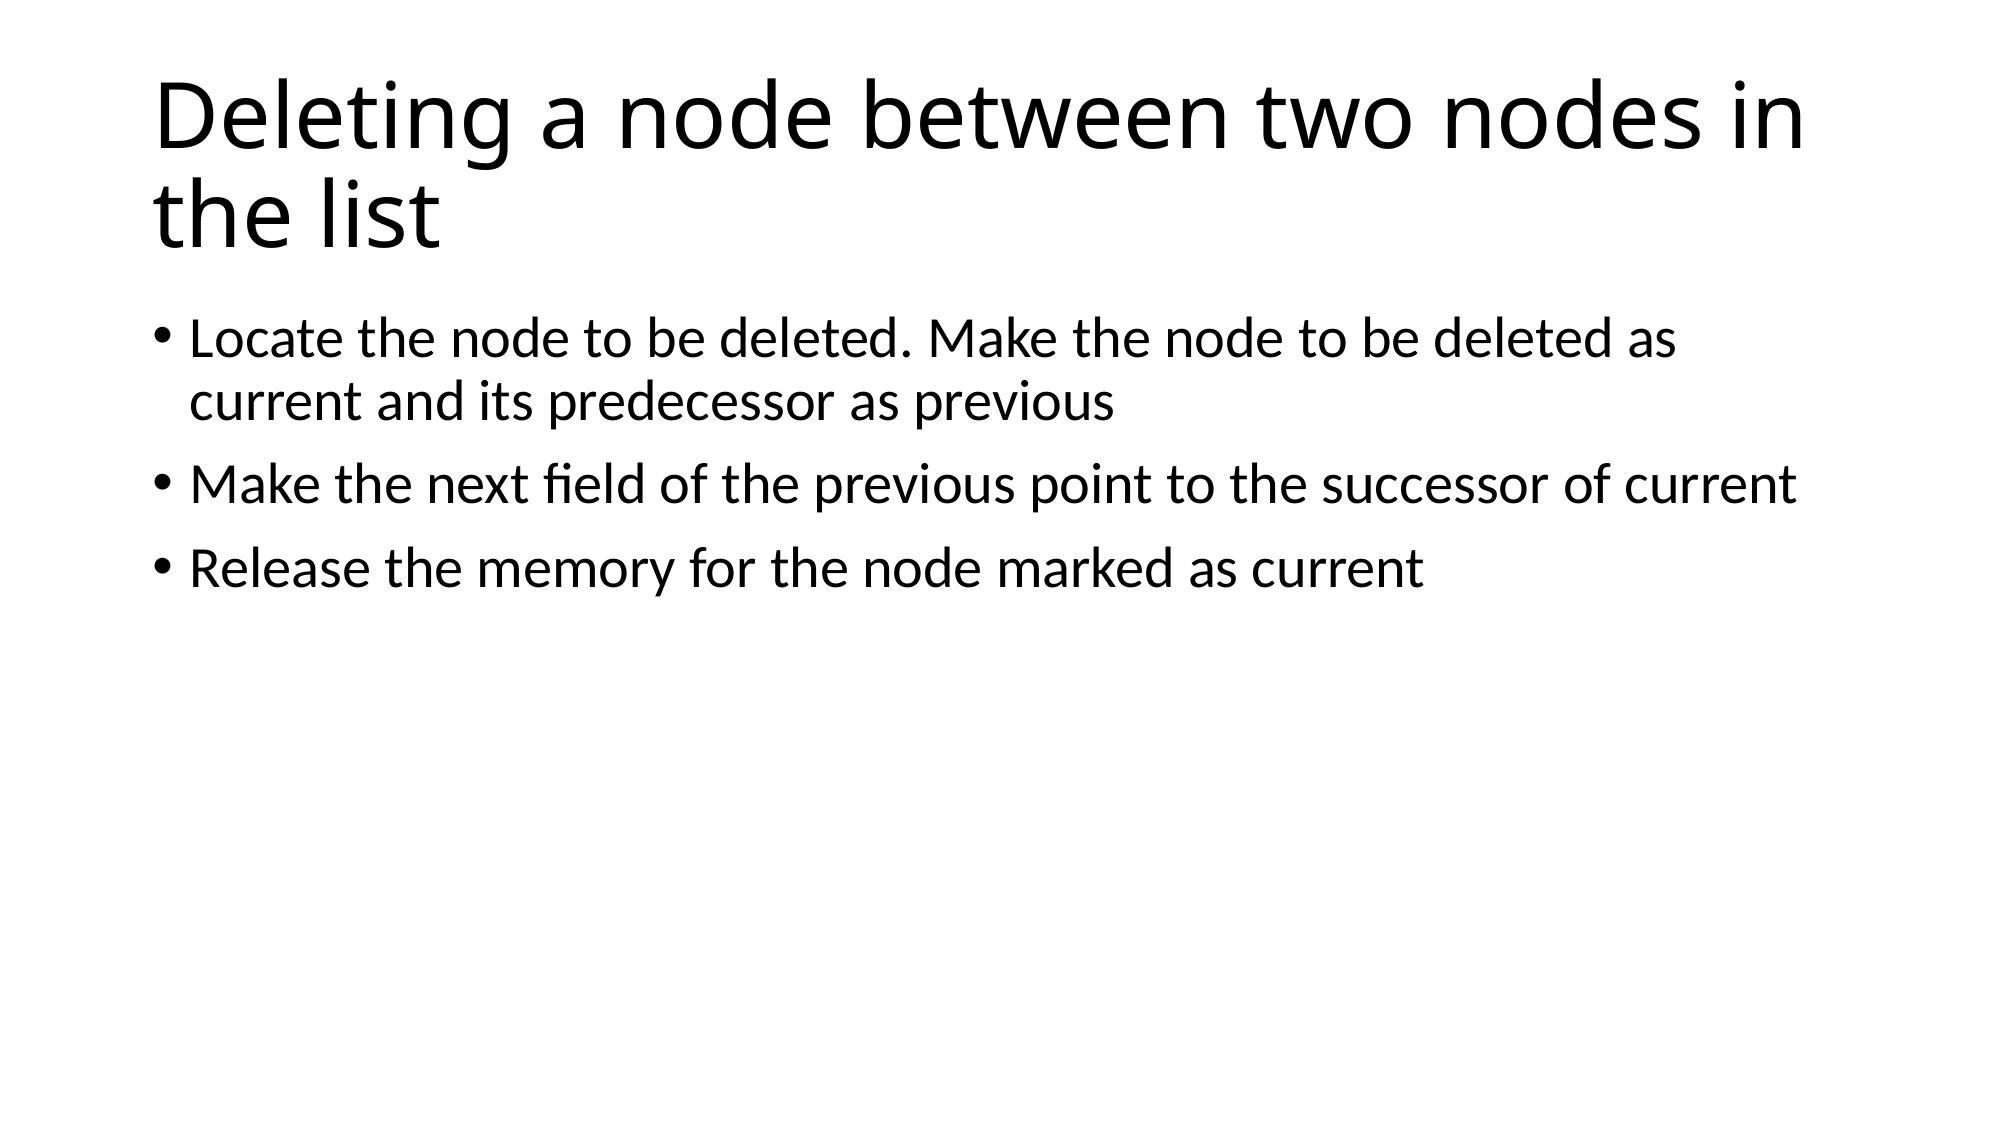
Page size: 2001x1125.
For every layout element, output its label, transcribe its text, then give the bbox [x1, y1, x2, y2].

list Locate the node to be deleted. Make the node to be deleted as current and its predecessor as previous Make the next field of the previous point to the successor of current Release the memory for the node marked as current [137, 299, 1863, 1014]
title Deleting a node between two nodes in the list [137, 59, 1863, 278]
